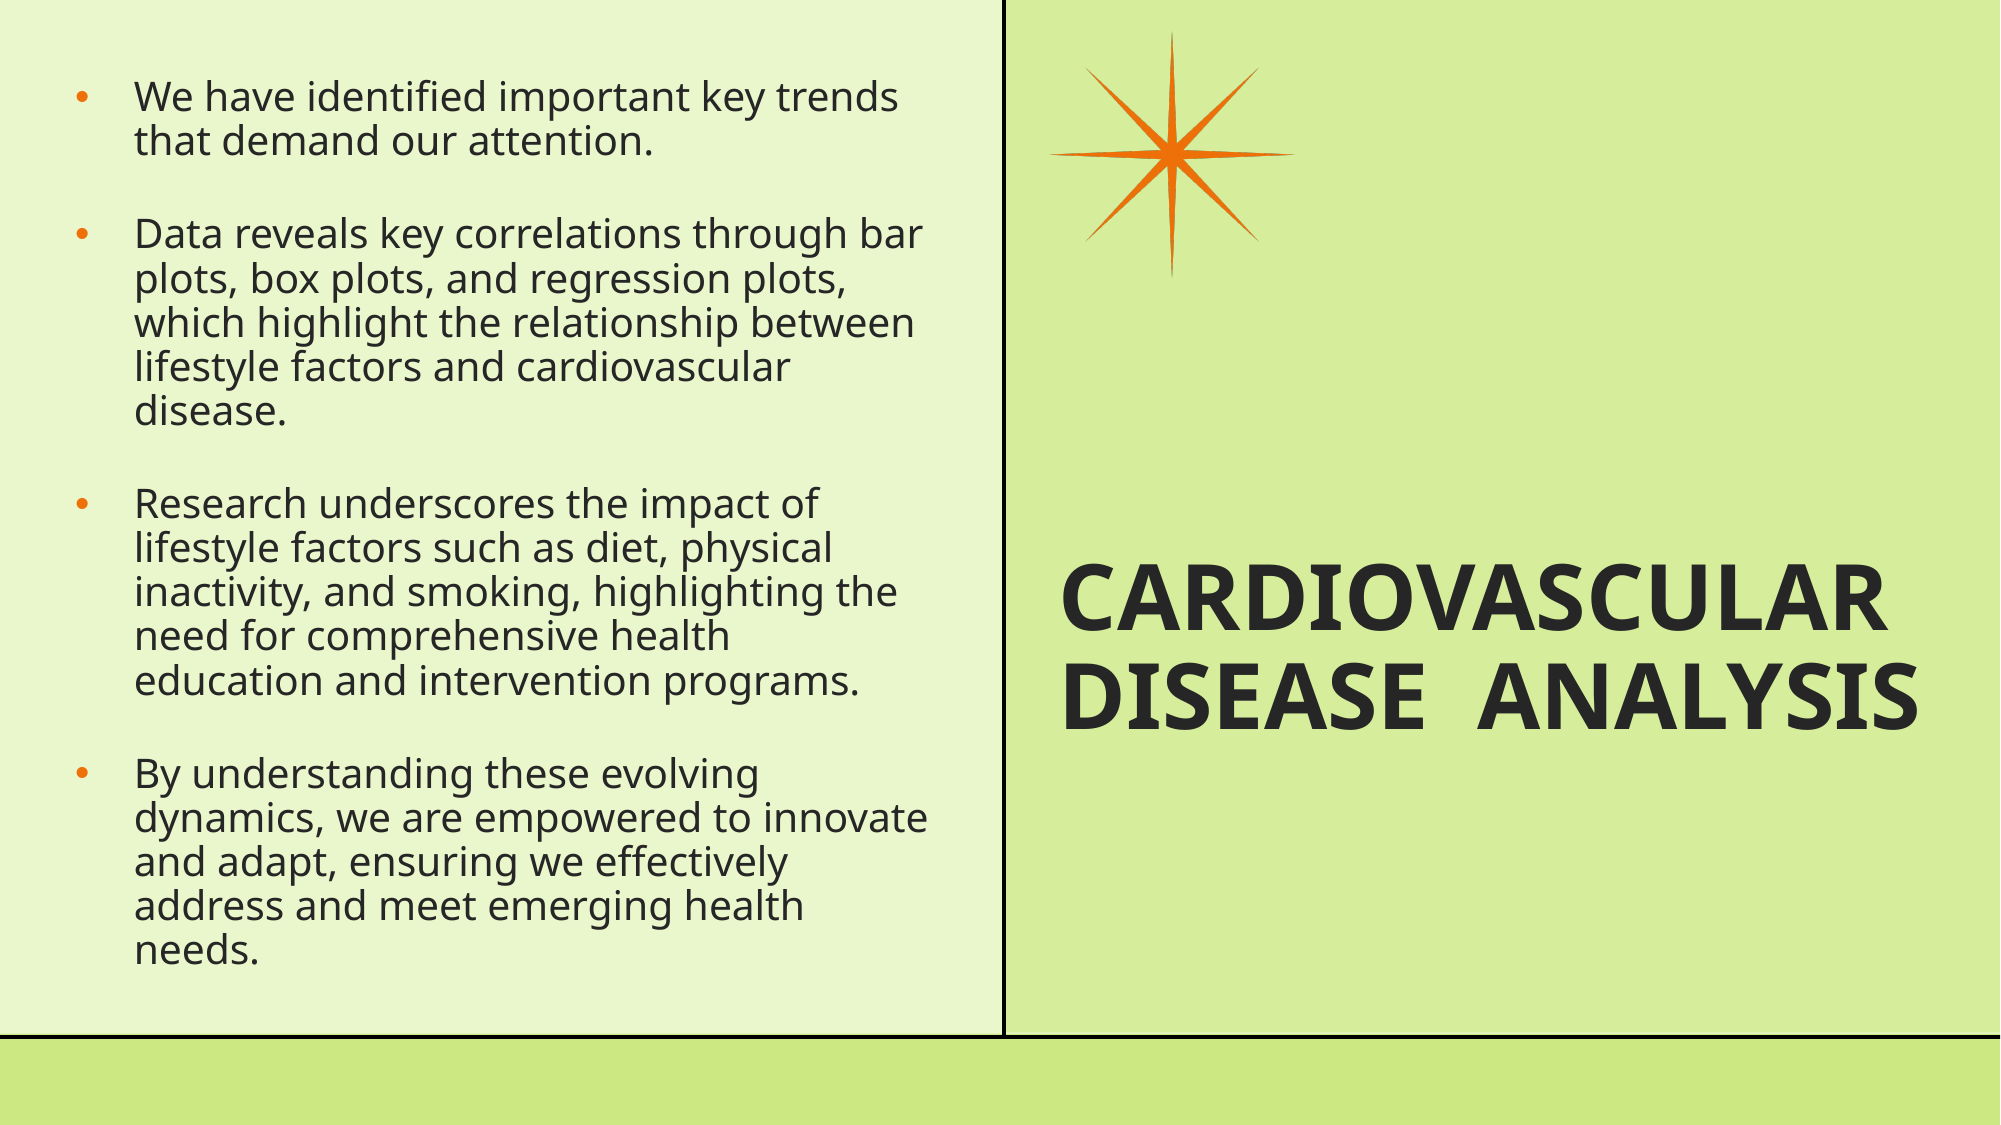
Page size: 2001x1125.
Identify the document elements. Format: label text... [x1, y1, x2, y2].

list We have identified important key trends that demand our attention. Data reveals key correlations through bar plots, box plots, and regression plots, which highlight the relationship between lifestyle factors and cardiovascular disease. Research underscores the impact of lifestyle factors such as diet, physical inactivity, and smoking, highlighting the need for comprehensive health education and intervention programs. By understanding these evolving dynamics, we are empowered to innovate and adapt, ensuring we effectively address and meet emerging health needs. [75, 75, 930, 975]
picture [1038, 20, 1306, 289]
title CARDIOVASCULAR DISEASE ANALYSIS [1058, 325, 1929, 975]
